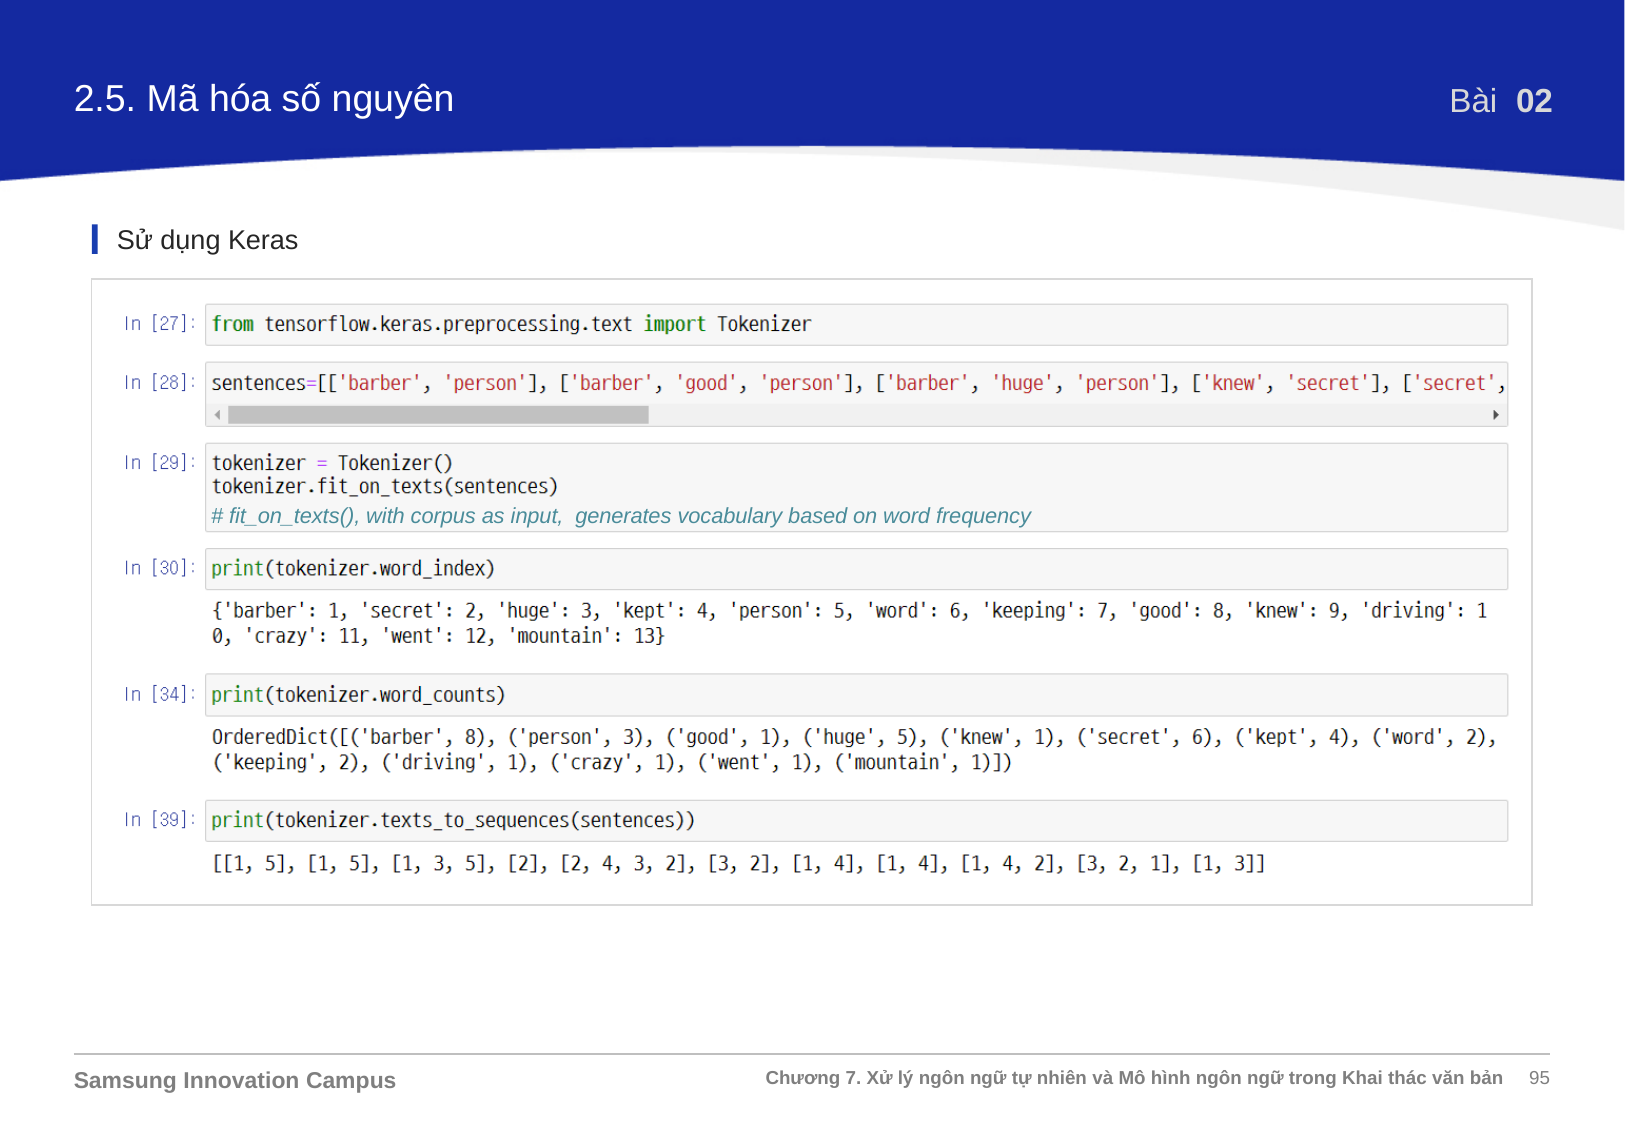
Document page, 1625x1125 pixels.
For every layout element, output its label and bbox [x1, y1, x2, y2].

text_box [73, 73, 1554, 120]
text_box [91, 222, 1533, 256]
text_box [91, 278, 1533, 906]
picture [0, 0, 1625, 1125]
